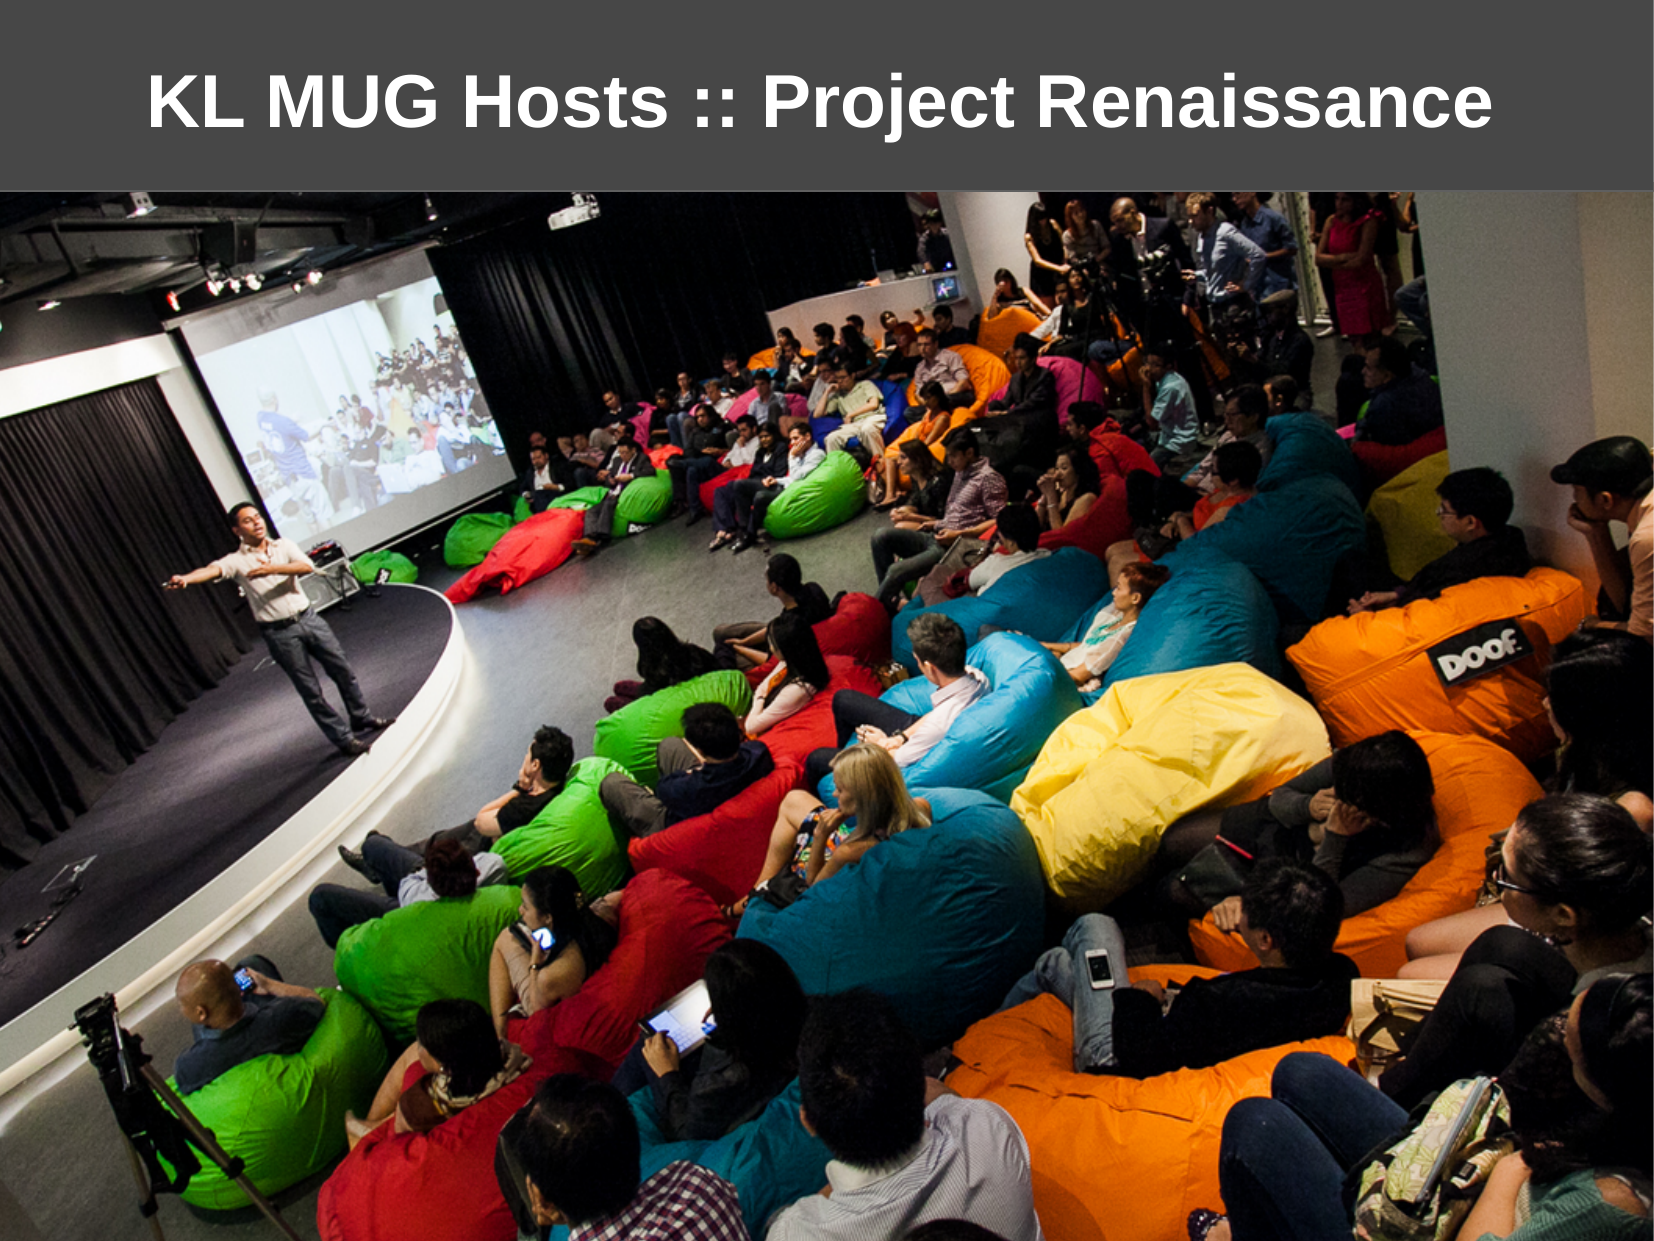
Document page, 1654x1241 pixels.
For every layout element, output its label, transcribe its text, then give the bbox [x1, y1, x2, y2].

text_box KL MUG Hosts :: Project Renaissance [23, 53, 1619, 152]
picture [0, 182, 1654, 1241]
text_box [0, 0, 1654, 180]
